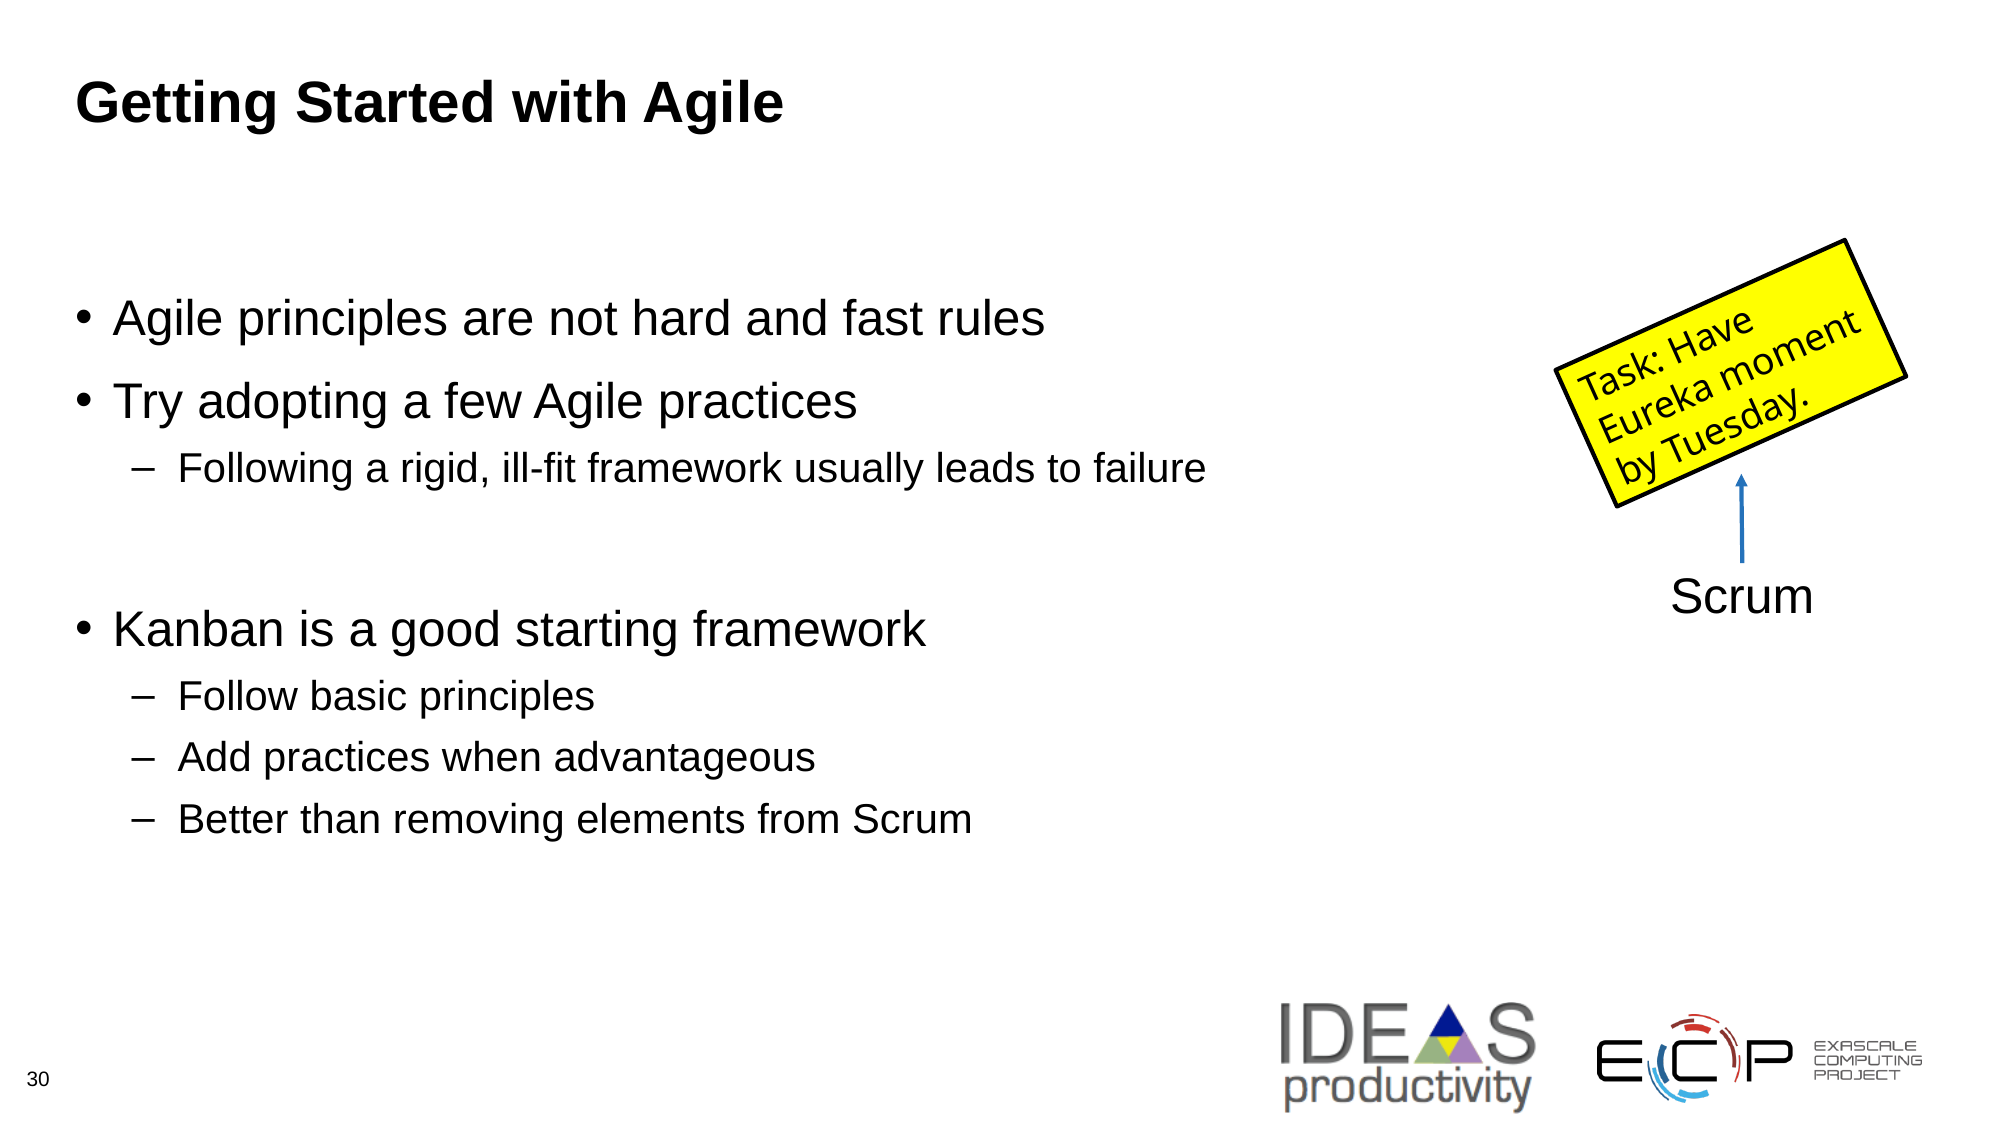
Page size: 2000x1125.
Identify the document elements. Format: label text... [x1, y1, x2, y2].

text_box Scrum [1655, 562, 1830, 632]
list Agile principles are not hard and fast rules Try adopting a few Agile practices Following a rigid, ill-fit framework usually leads to failure Kanban is a good starting framework Follow basic principles Add practices when advantageous Better than removing elements from Scrum [59, 284, 1926, 950]
title Getting Started with Agile [59, 67, 1926, 218]
picture [1280, 1002, 1537, 1114]
text_box Task: Have Eureka moment by Tuesday. [1553, 237, 1909, 509]
picture [1597, 1014, 1922, 1103]
